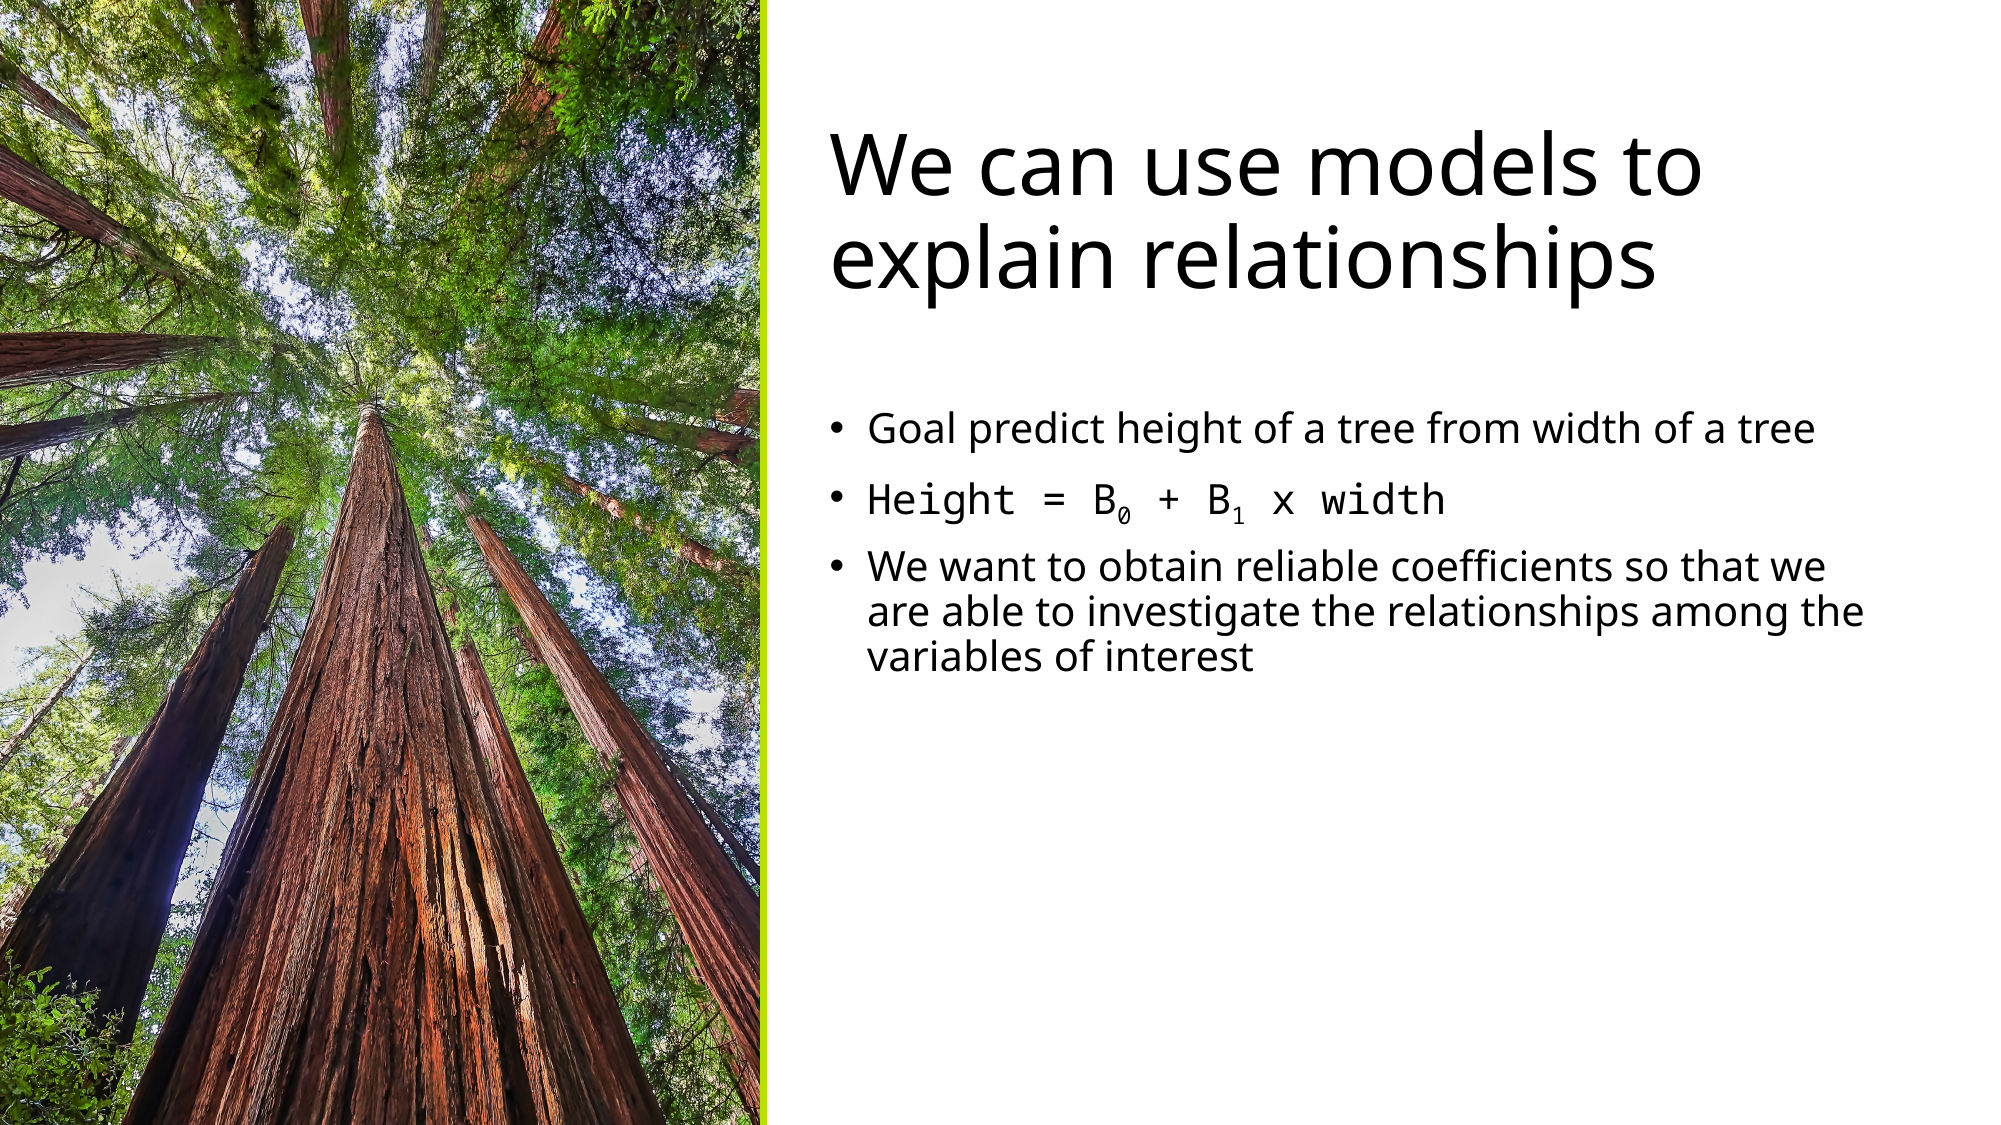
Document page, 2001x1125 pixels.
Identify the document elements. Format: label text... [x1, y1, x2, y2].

list Goal predict height of a tree from width of a tree Height = B0 + B1 x width We want to obtain reliable coefficients so that we are able to investigate the relationships among the variables of interest [814, 399, 1895, 1021]
title We can use models to explain relationships [814, 103, 1895, 315]
picture [0, 0, 761, 1125]
